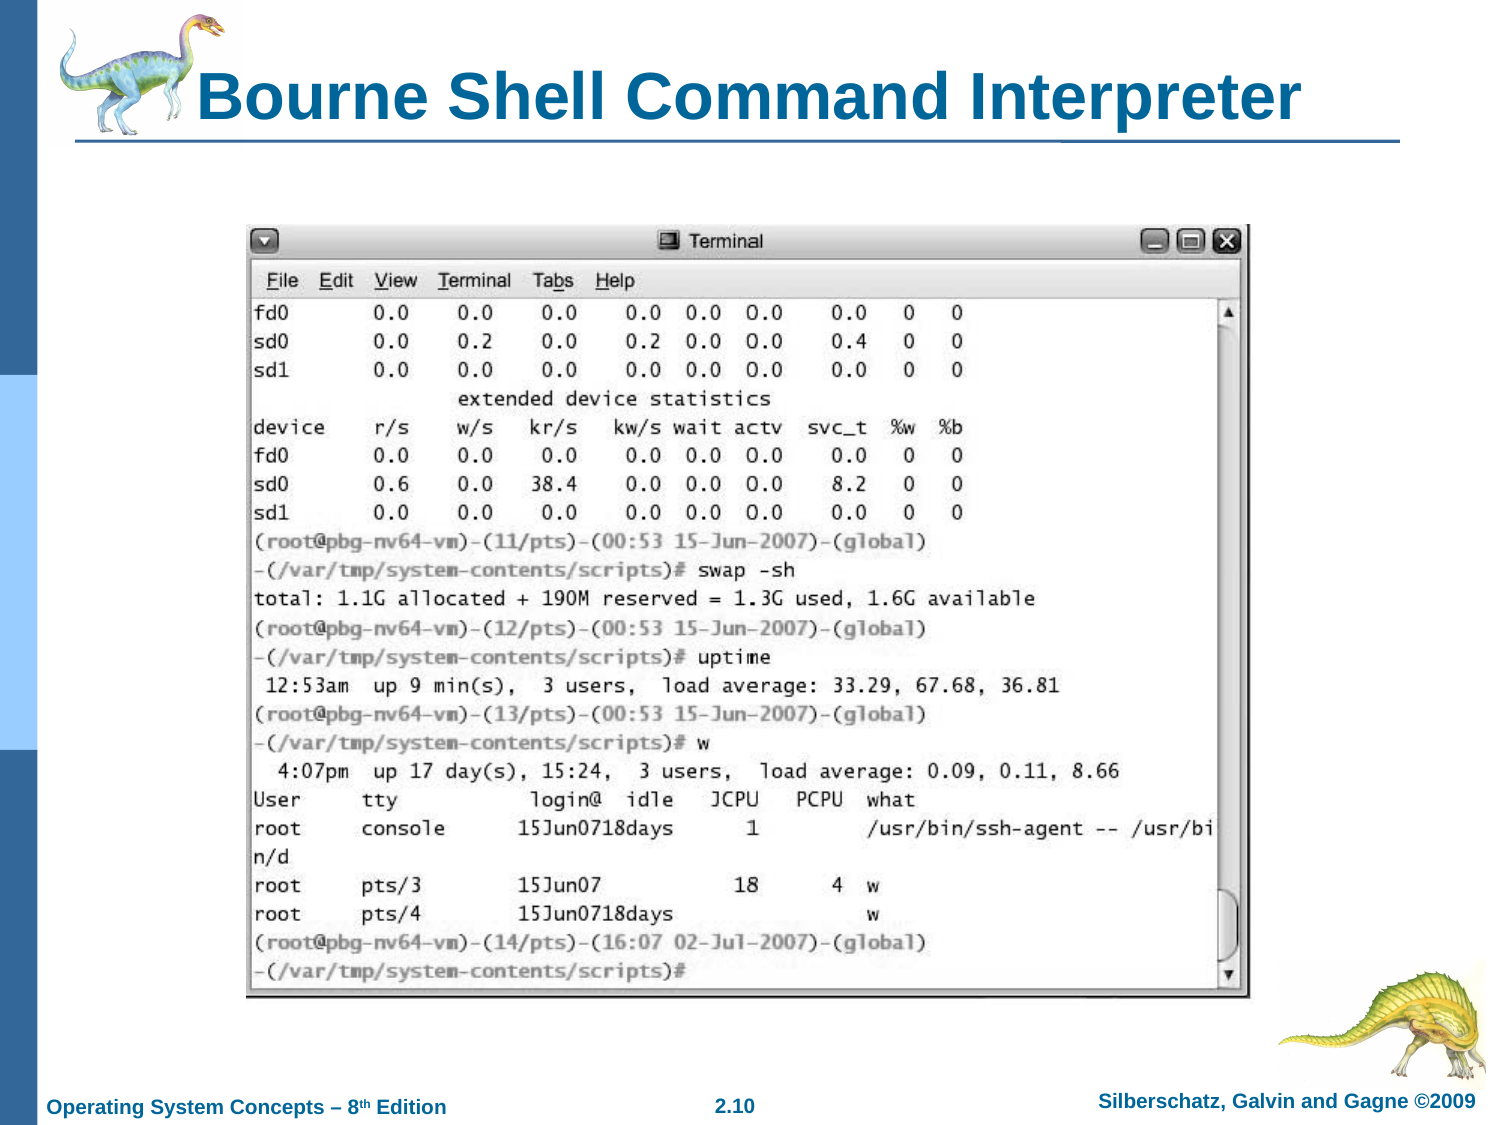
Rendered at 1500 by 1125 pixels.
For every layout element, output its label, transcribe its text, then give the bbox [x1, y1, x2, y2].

picture [1275, 959, 1486, 1090]
title Bourne Shell Command Interpreter [74, 45, 1426, 141]
picture [46, 0, 243, 149]
picture [245, 224, 1261, 1014]
